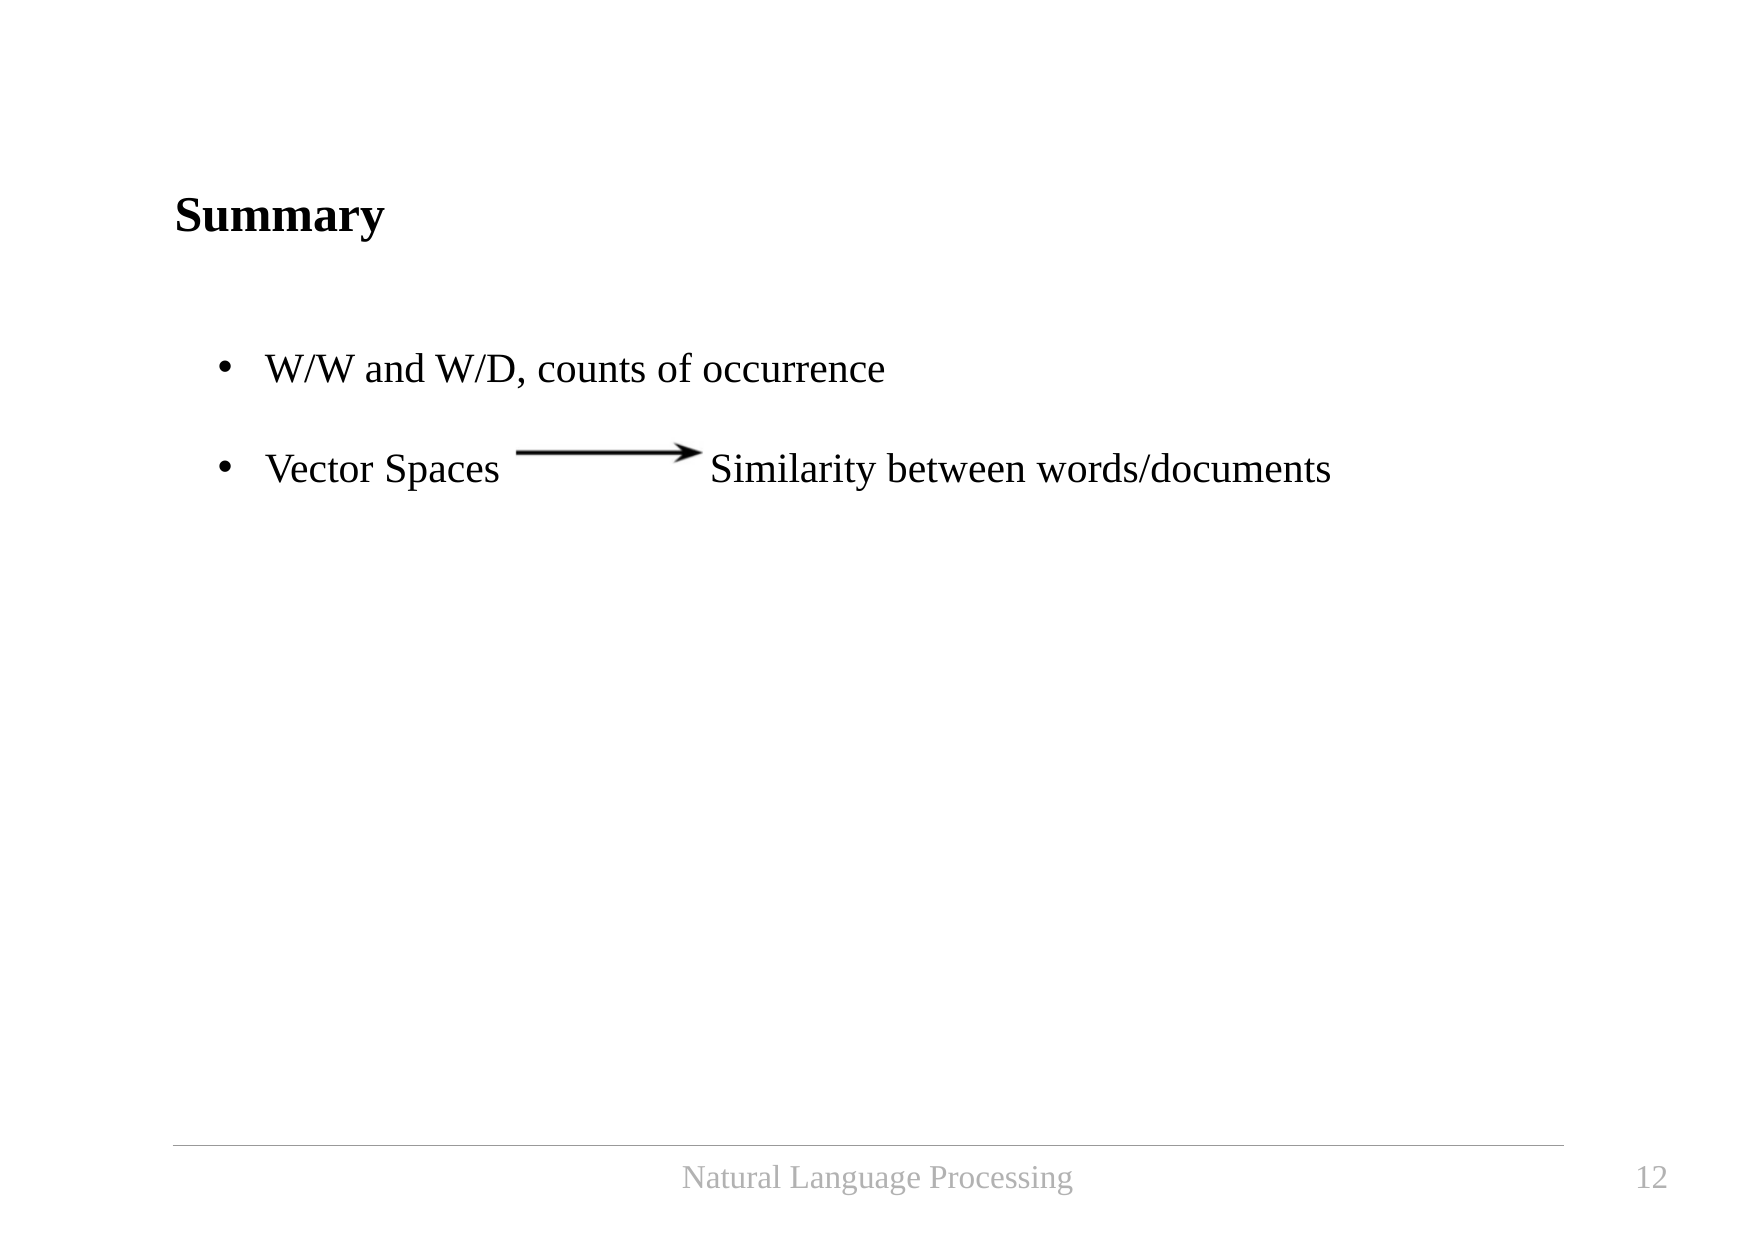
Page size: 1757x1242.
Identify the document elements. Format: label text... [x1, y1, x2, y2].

footer Natural Language Processing [597, 1154, 1160, 1196]
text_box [202, 283, 1504, 495]
text_box Summary [172, 179, 1616, 242]
slide_number 12 [1264, 1154, 1669, 1196]
